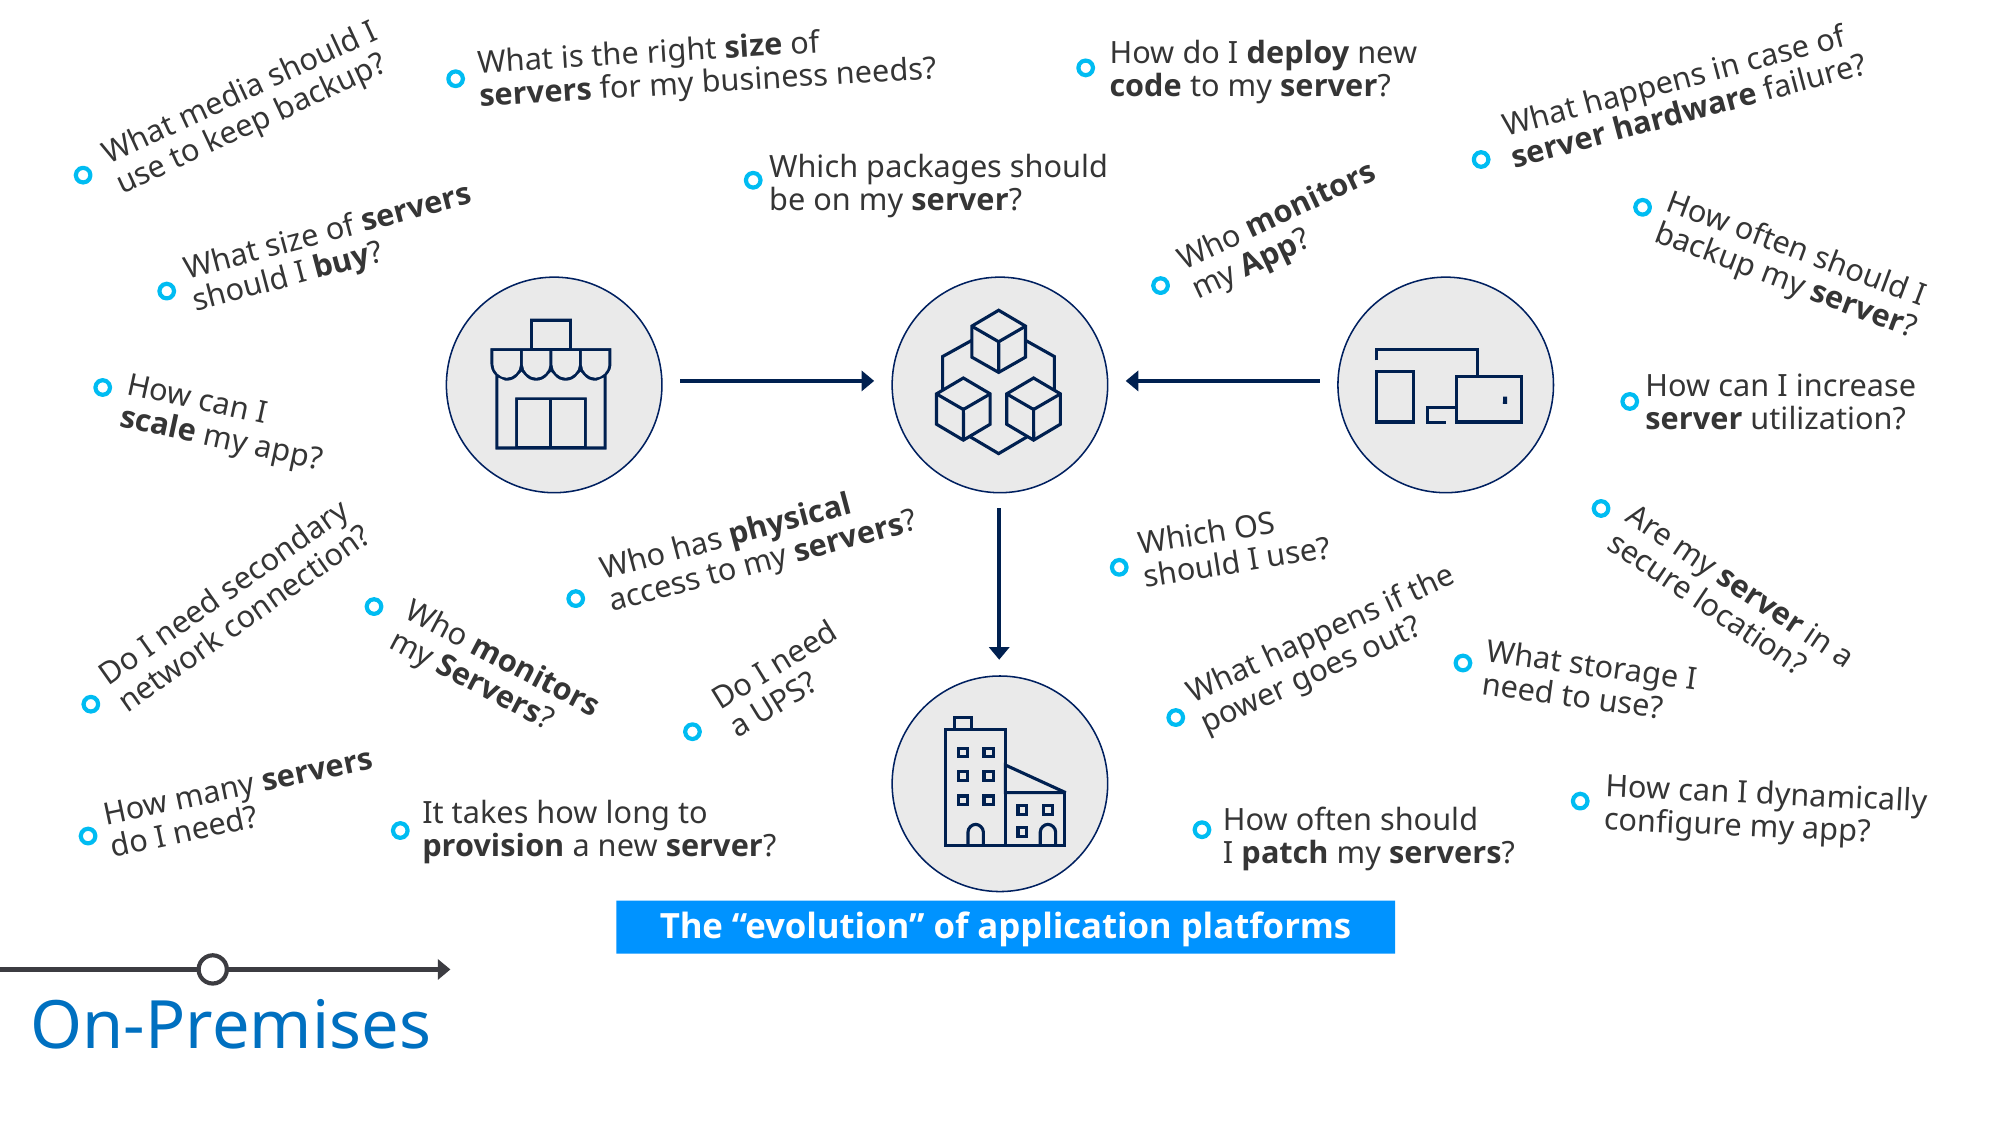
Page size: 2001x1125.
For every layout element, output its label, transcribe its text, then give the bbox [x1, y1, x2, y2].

text_box Do I need secondary network connection? [76, 477, 393, 734]
text_box How often should I patch my servers? [1208, 796, 1530, 878]
text_box What storage I need to use? [1464, 626, 1836, 756]
text_box On-Premises [1, 967, 462, 1087]
text_box [366, 599, 382, 614]
text_box [1078, 60, 1094, 76]
text_box [1572, 793, 1588, 809]
text_box [1473, 152, 1489, 167]
text_box What happens if the power goes out? [1164, 541, 1497, 753]
text_box [1168, 710, 1184, 725]
text_box [1593, 501, 1609, 516]
text_box Who monitors my App? [1156, 138, 1419, 319]
text_box [1455, 655, 1471, 671]
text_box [891, 675, 1108, 892]
text_box What size of servers should I buy? [164, 164, 507, 329]
text_box How can I dynamically configure my app? [1588, 762, 1944, 860]
text_box [1635, 199, 1650, 215]
text_box How often should I backup my server? [1634, 173, 1955, 359]
text_box [392, 823, 408, 838]
text_box How can I increase server utilization? [1630, 363, 1939, 444]
text_box Which OS should I use? [1119, 489, 1349, 604]
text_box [446, 276, 663, 493]
text_box How many servers do I need? [84, 730, 407, 875]
text_box How do I deploy new code to my server? [1094, 29, 1441, 111]
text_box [891, 276, 1108, 493]
text_box What happens in case of server hardware failure? [1482, 5, 1886, 186]
text_box It takes how long to provision a new server? [407, 789, 791, 871]
text_box What media should I use to keep backup? [80, 0, 420, 214]
text_box Who has physical access to my servers? [580, 467, 937, 629]
text_box [197, 954, 228, 969]
text_box [80, 828, 96, 844]
text_box How can I scale my app? [101, 357, 349, 487]
text_box [1622, 394, 1638, 409]
text_box [83, 696, 99, 712]
text_box [197, 970, 228, 985]
text_box [1111, 559, 1127, 575]
text_box [1194, 822, 1210, 838]
text_box [1153, 278, 1168, 293]
text_box The “evolution” of application platforms [616, 900, 1396, 954]
text_box Are my server in a secure location? [1585, 484, 1883, 722]
text_box [75, 167, 91, 183]
text_box [685, 724, 700, 740]
text_box [159, 283, 175, 299]
text_box [745, 172, 761, 188]
text_box What is the right size of servers for my business needs? [461, 10, 953, 122]
text_box [95, 380, 111, 395]
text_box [1337, 276, 1554, 493]
text_box Which packages should be on my server? [754, 144, 1124, 225]
text_box [568, 591, 584, 606]
text_box Who monitors my Servers? [367, 580, 629, 770]
text_box [448, 71, 463, 87]
text_box Do I need a UPS? [689, 596, 884, 759]
